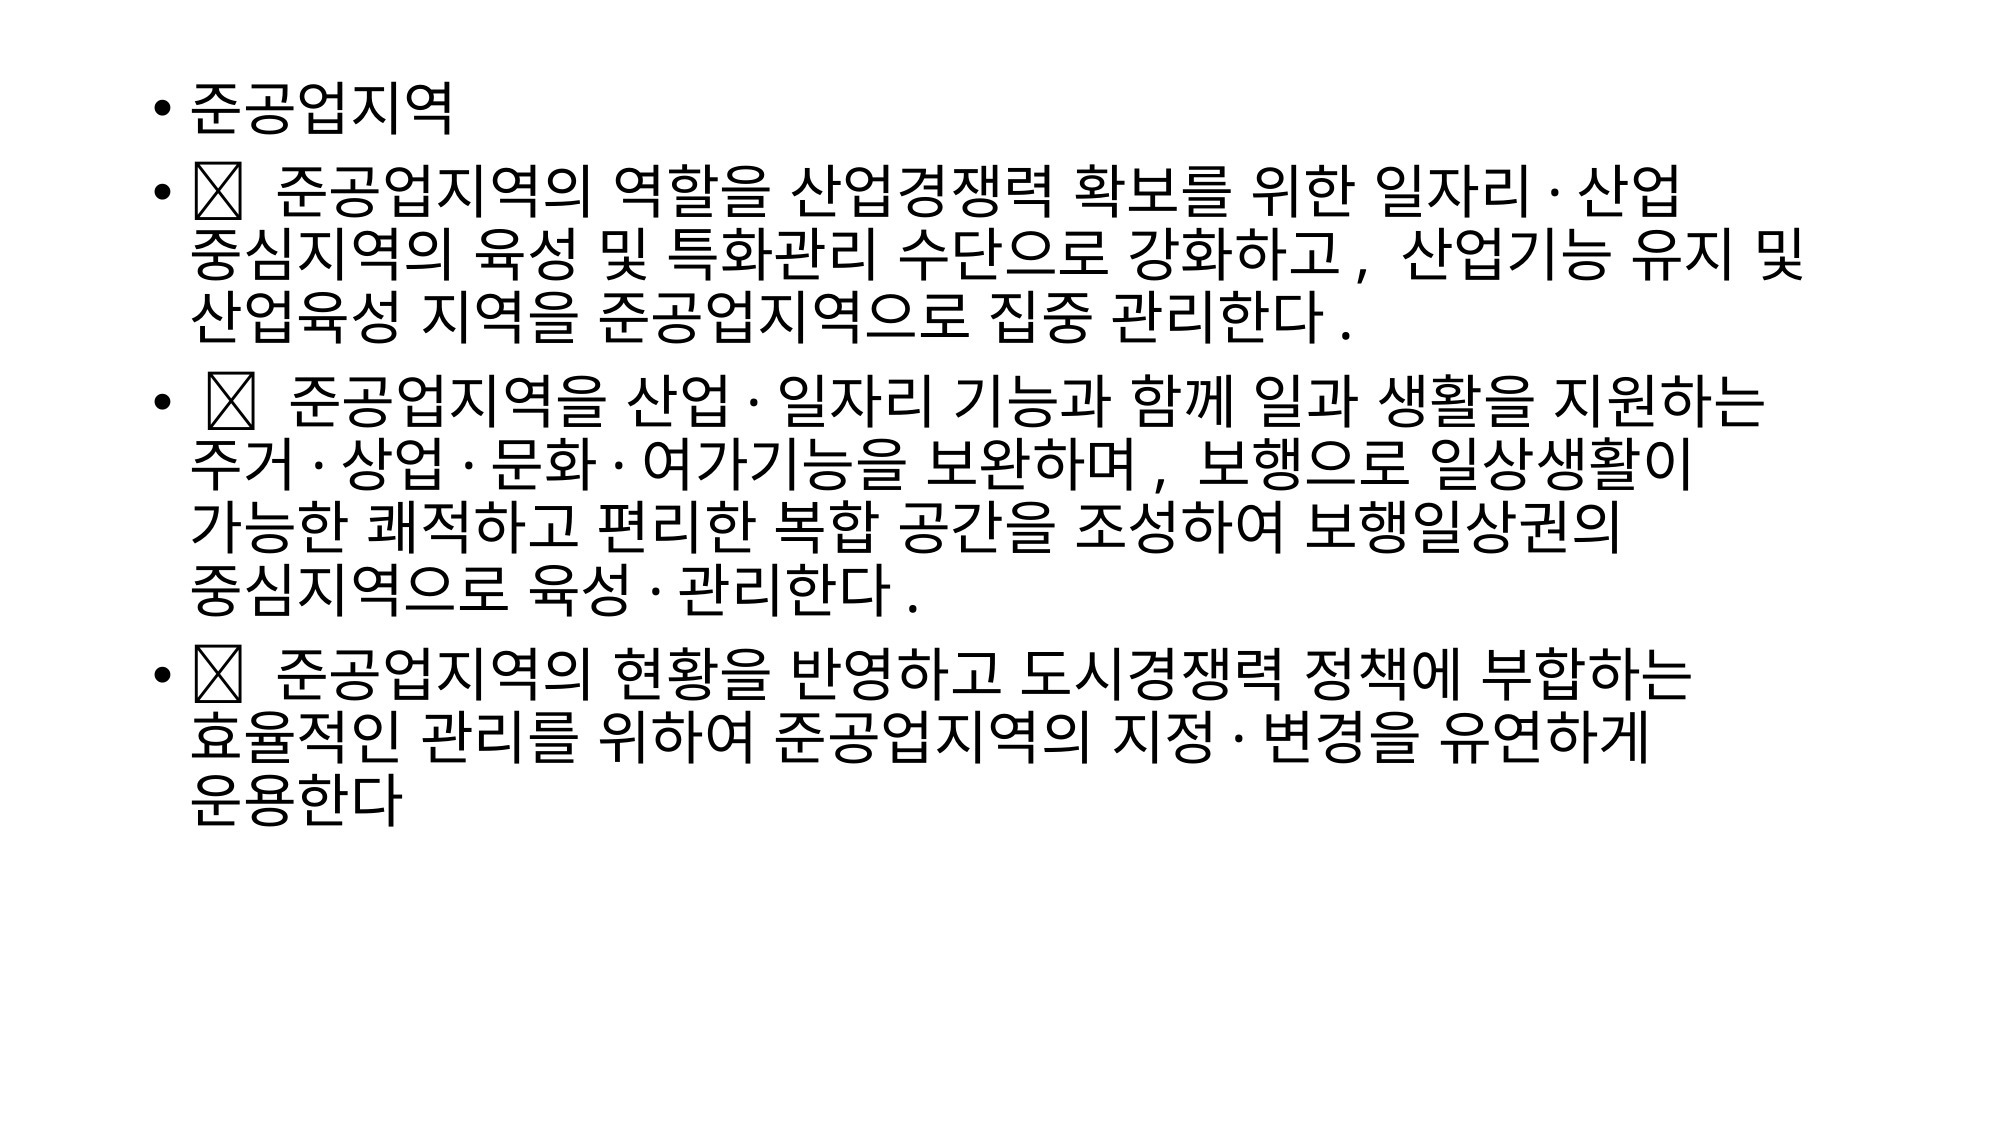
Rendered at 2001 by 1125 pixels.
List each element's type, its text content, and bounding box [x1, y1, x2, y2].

list 준공업지역  준공업지역의 역할을 산업경쟁력 확보를 위한 일자리·산업 중심지역의 육성 및 특화관리 수단으로 강화하고, 산업기능 유지 및 산업육성 지역을 준공업지역으로 집중 관리한다.  준공업지역을 산업·일자리 기능과 함께 일과 생활을 지원하는 주거·상업·문화·여가기능을 보완하며, 보행으로 일상생활이 가능한 쾌적하고 편리한 복합 공간을 조성하여 보행일상권의 중심지역으로 육성·관리한다.  준공업지역의 현황을 반영하고 도시경쟁력 정책에 부합하는 효율적인 관리를 위하여 준공업지역의 지정·변경을 유연하게 운용한다 [137, 72, 1863, 1014]
